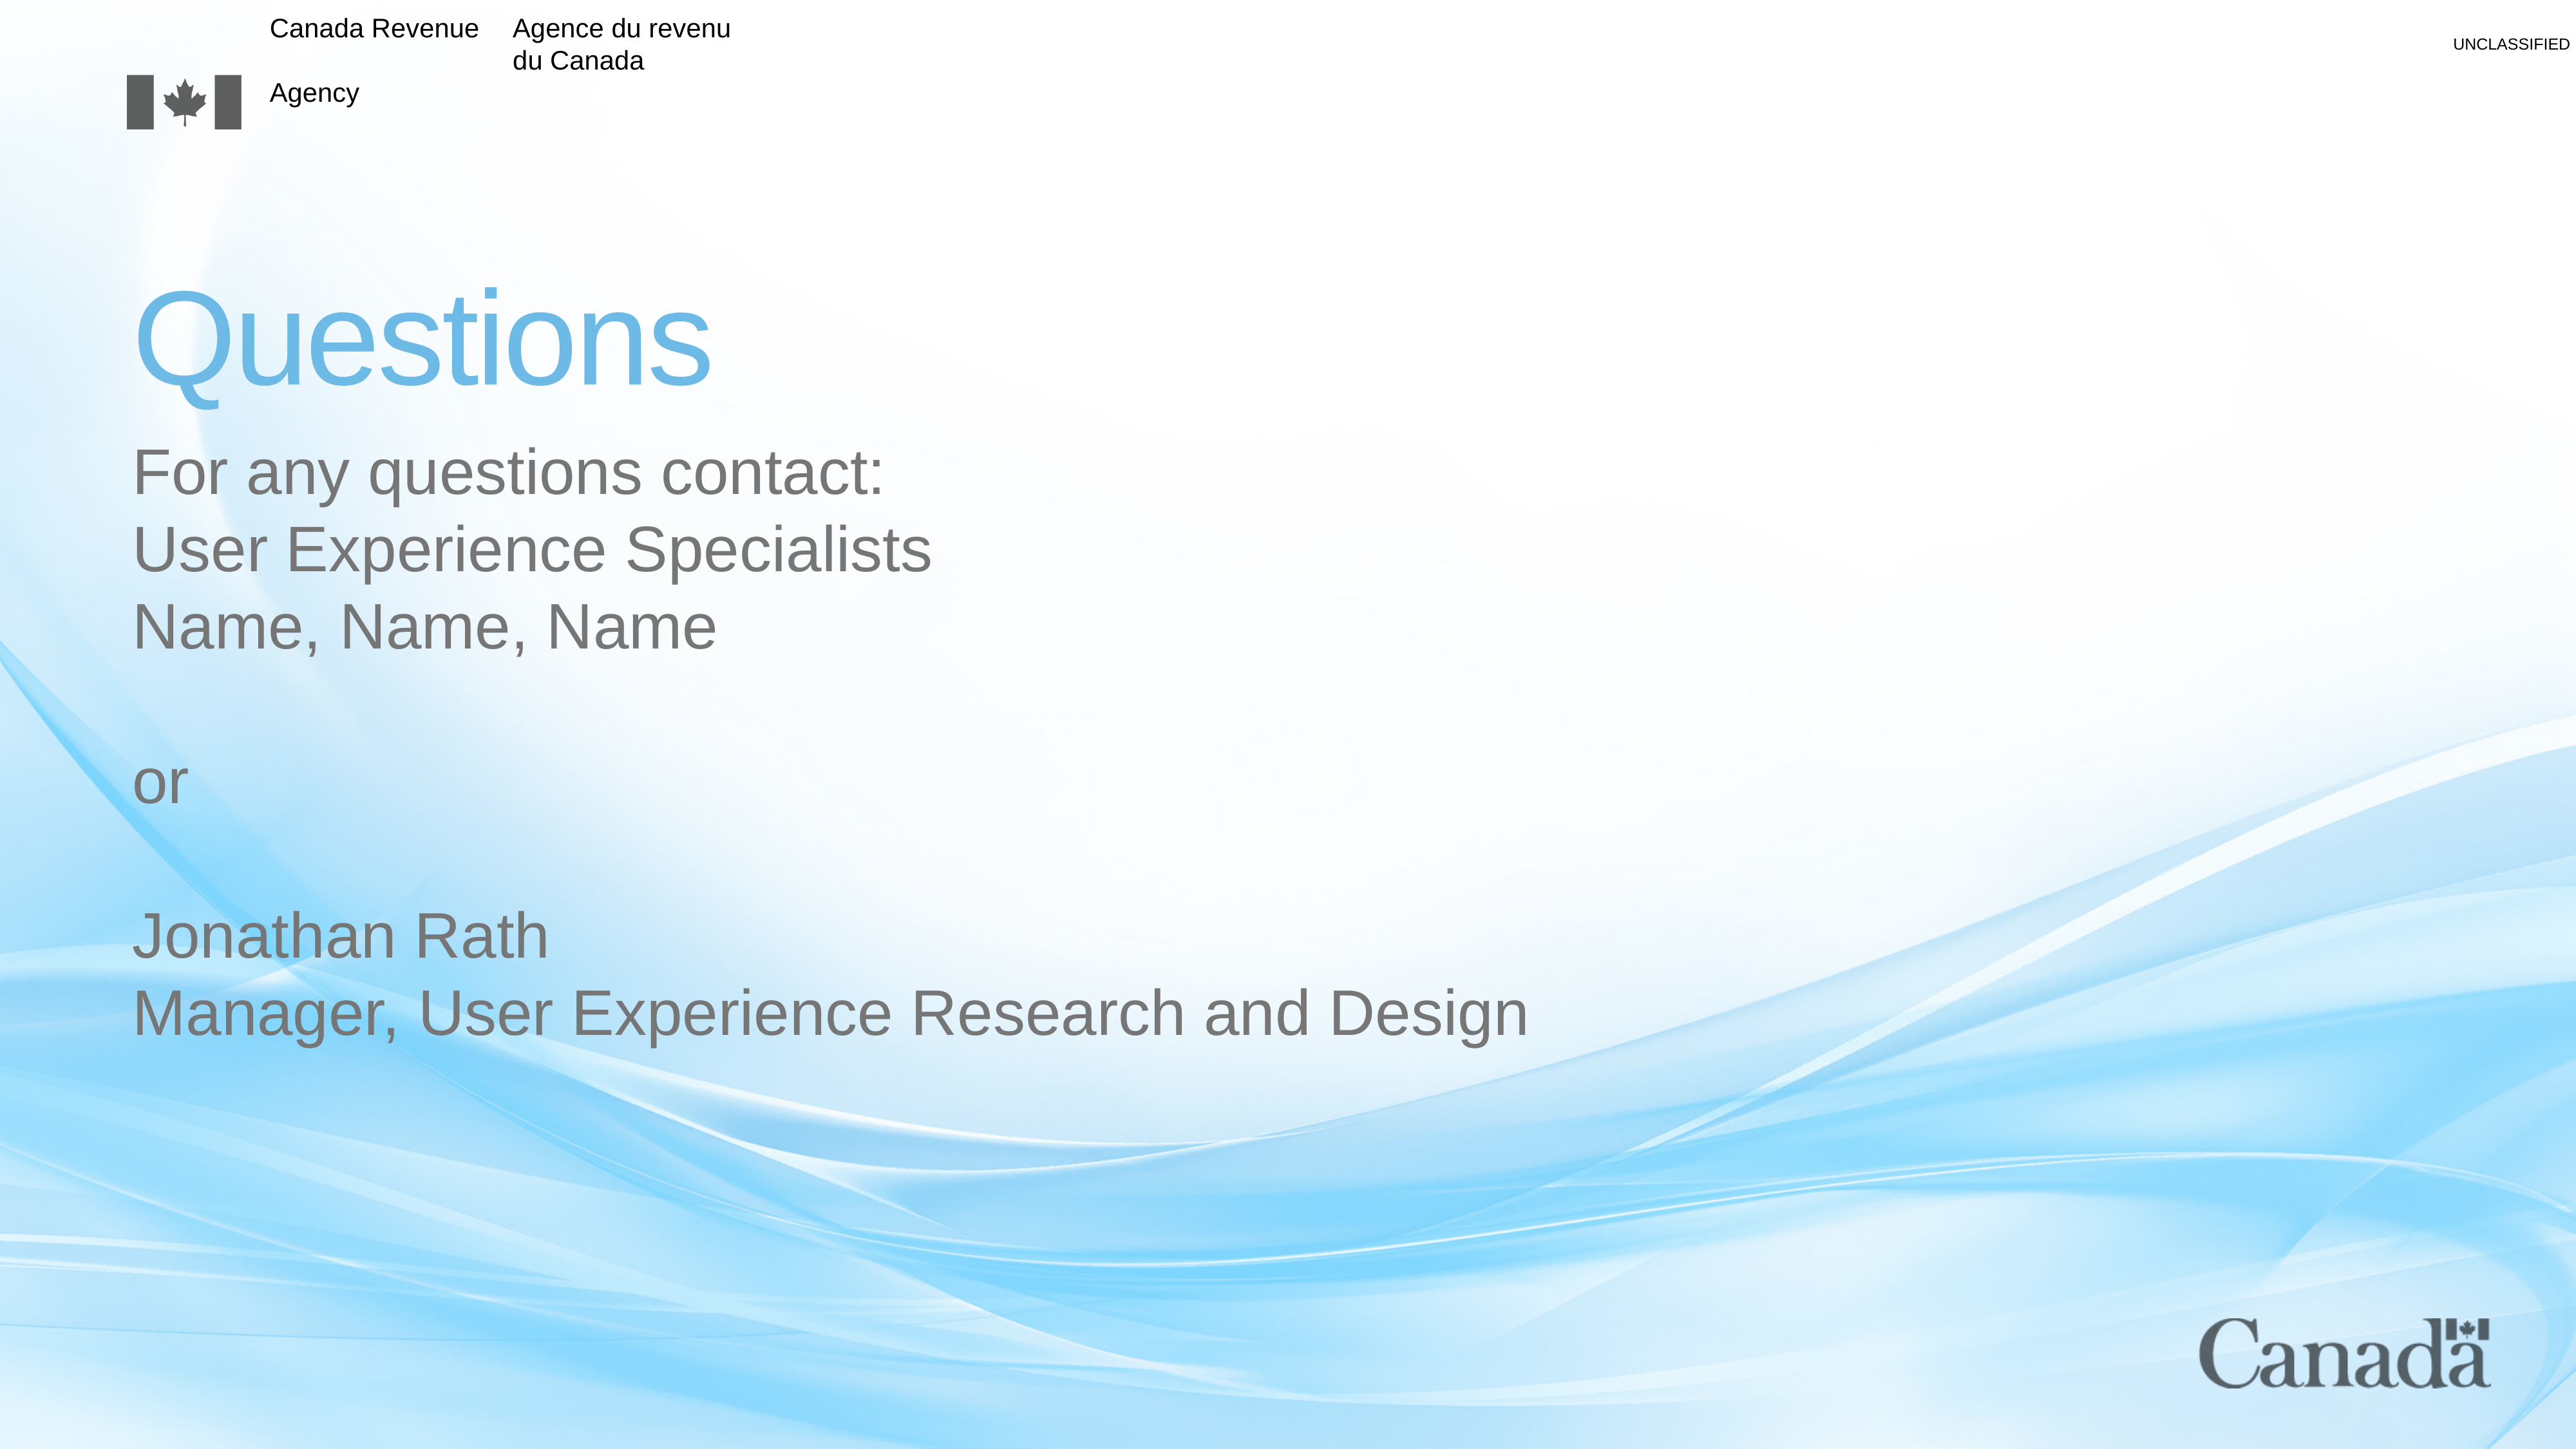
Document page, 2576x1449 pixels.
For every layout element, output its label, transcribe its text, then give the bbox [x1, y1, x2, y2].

picture [0, 0, 2576, 1449]
title Questions [126, 276, 2448, 426]
text_box For any questions contact: User Experience Specialists Name, Name, Name or Jonathan Rath Manager, User Experience Research and Design [127, 424, 2448, 1173]
